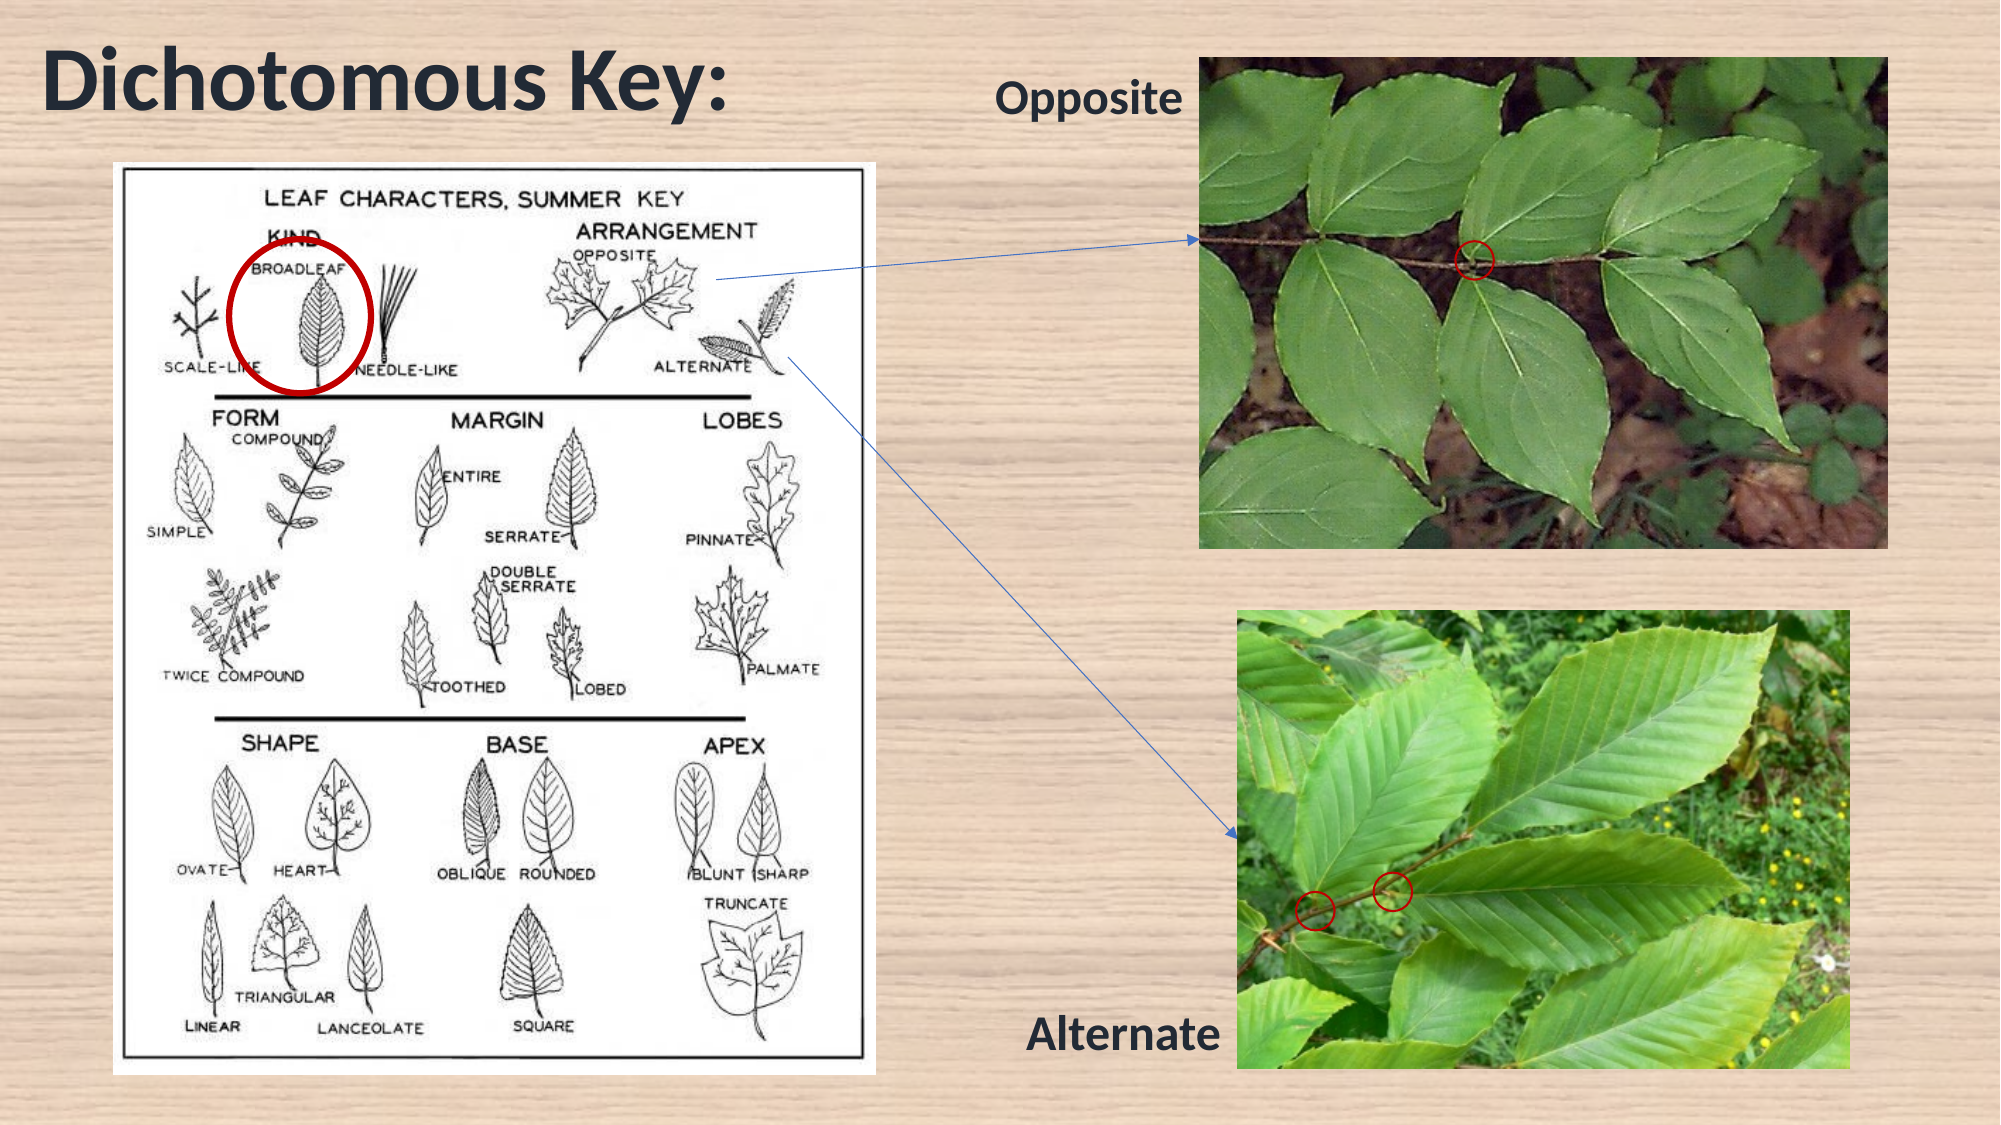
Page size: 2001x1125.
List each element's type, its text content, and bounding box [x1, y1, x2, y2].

text_box Dichotomous Key: [26, 11, 833, 136]
text_box Alternate [1011, 992, 1237, 1068]
picture [1199, 57, 1888, 549]
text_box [716, 239, 1199, 280]
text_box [787, 356, 1238, 840]
picture [113, 162, 876, 1075]
picture [1237, 610, 1850, 1069]
text_box Opposite [980, 57, 1199, 133]
